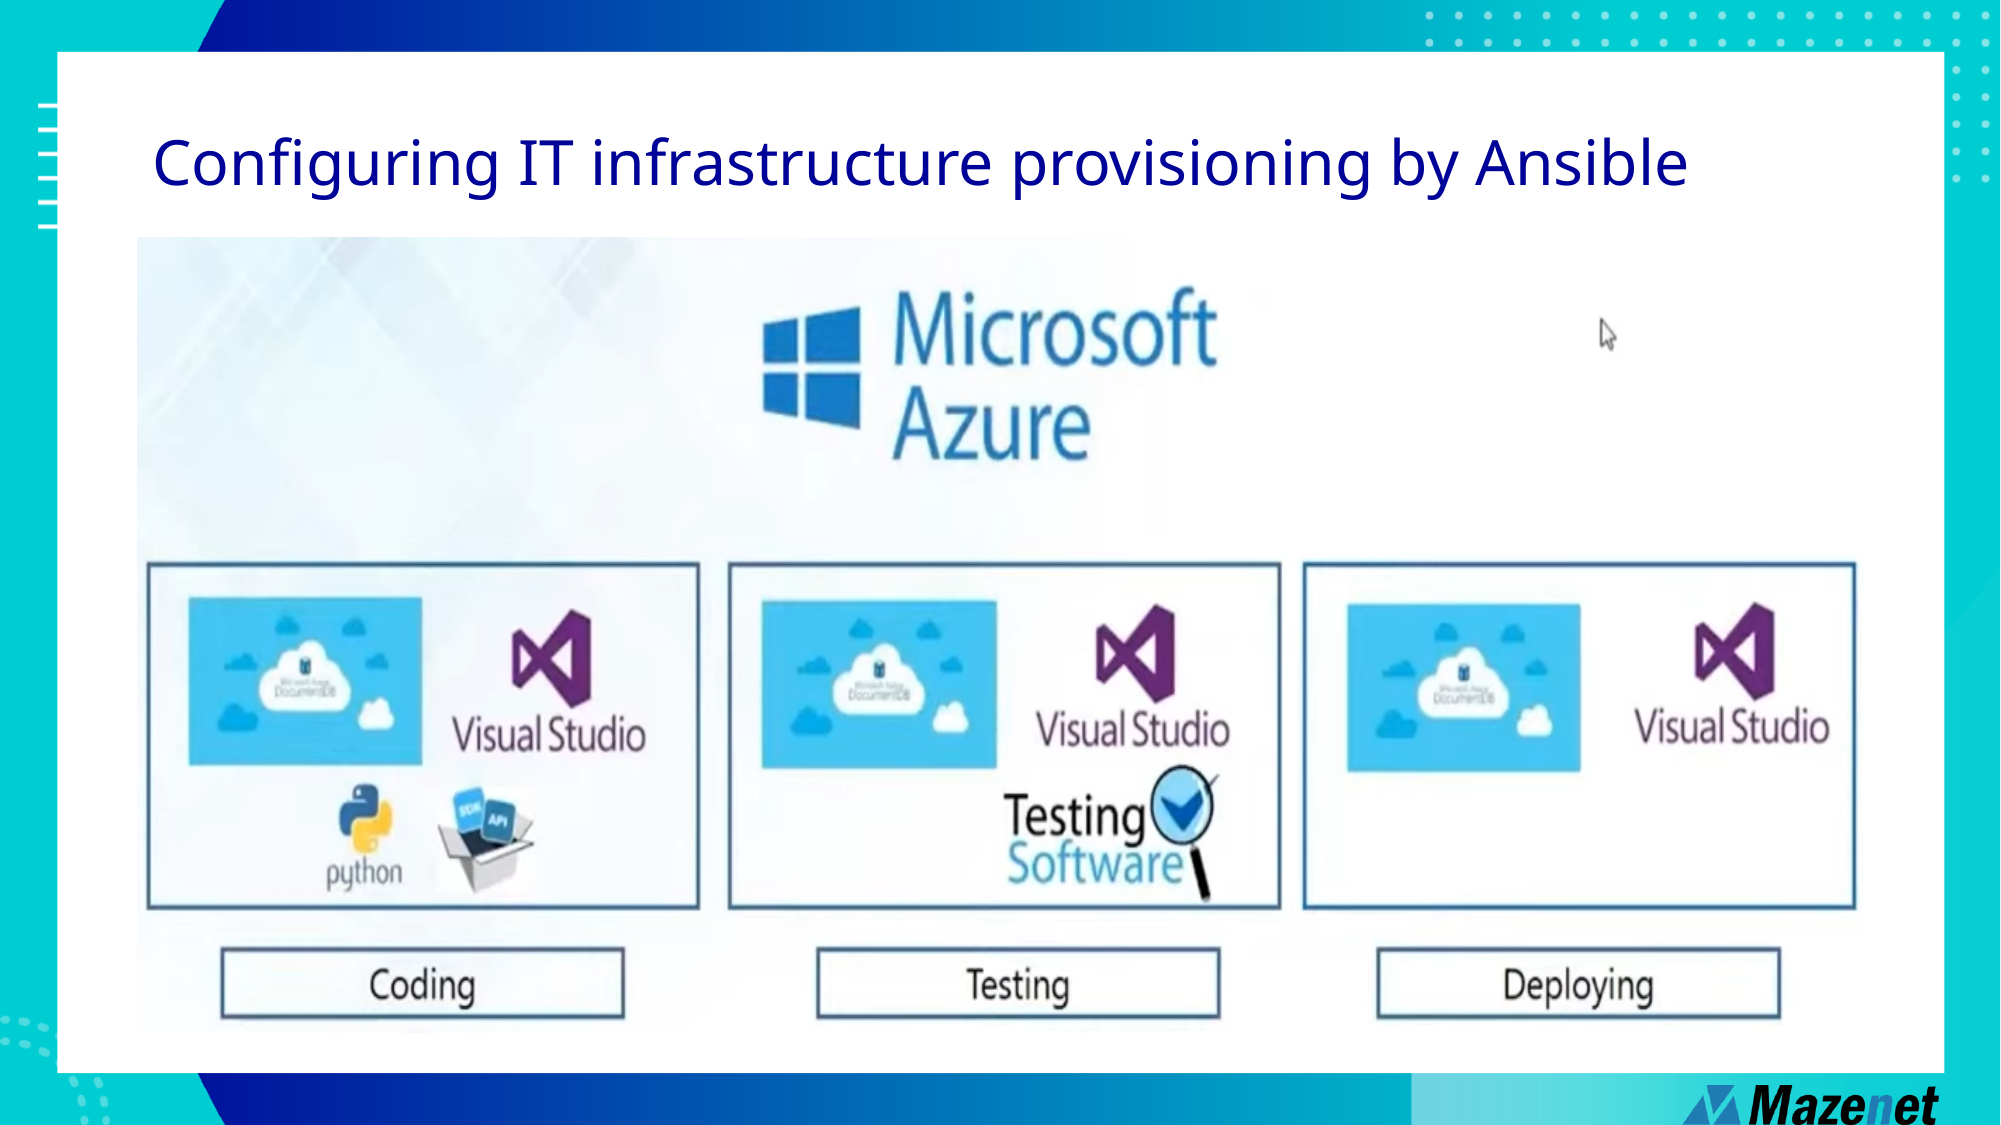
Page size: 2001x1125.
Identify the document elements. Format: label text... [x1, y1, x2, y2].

picture [0, 0, 2001, 1125]
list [137, 237, 1863, 1033]
title Configuring IT infrastructure provisioning by Ansible [137, 92, 1863, 237]
